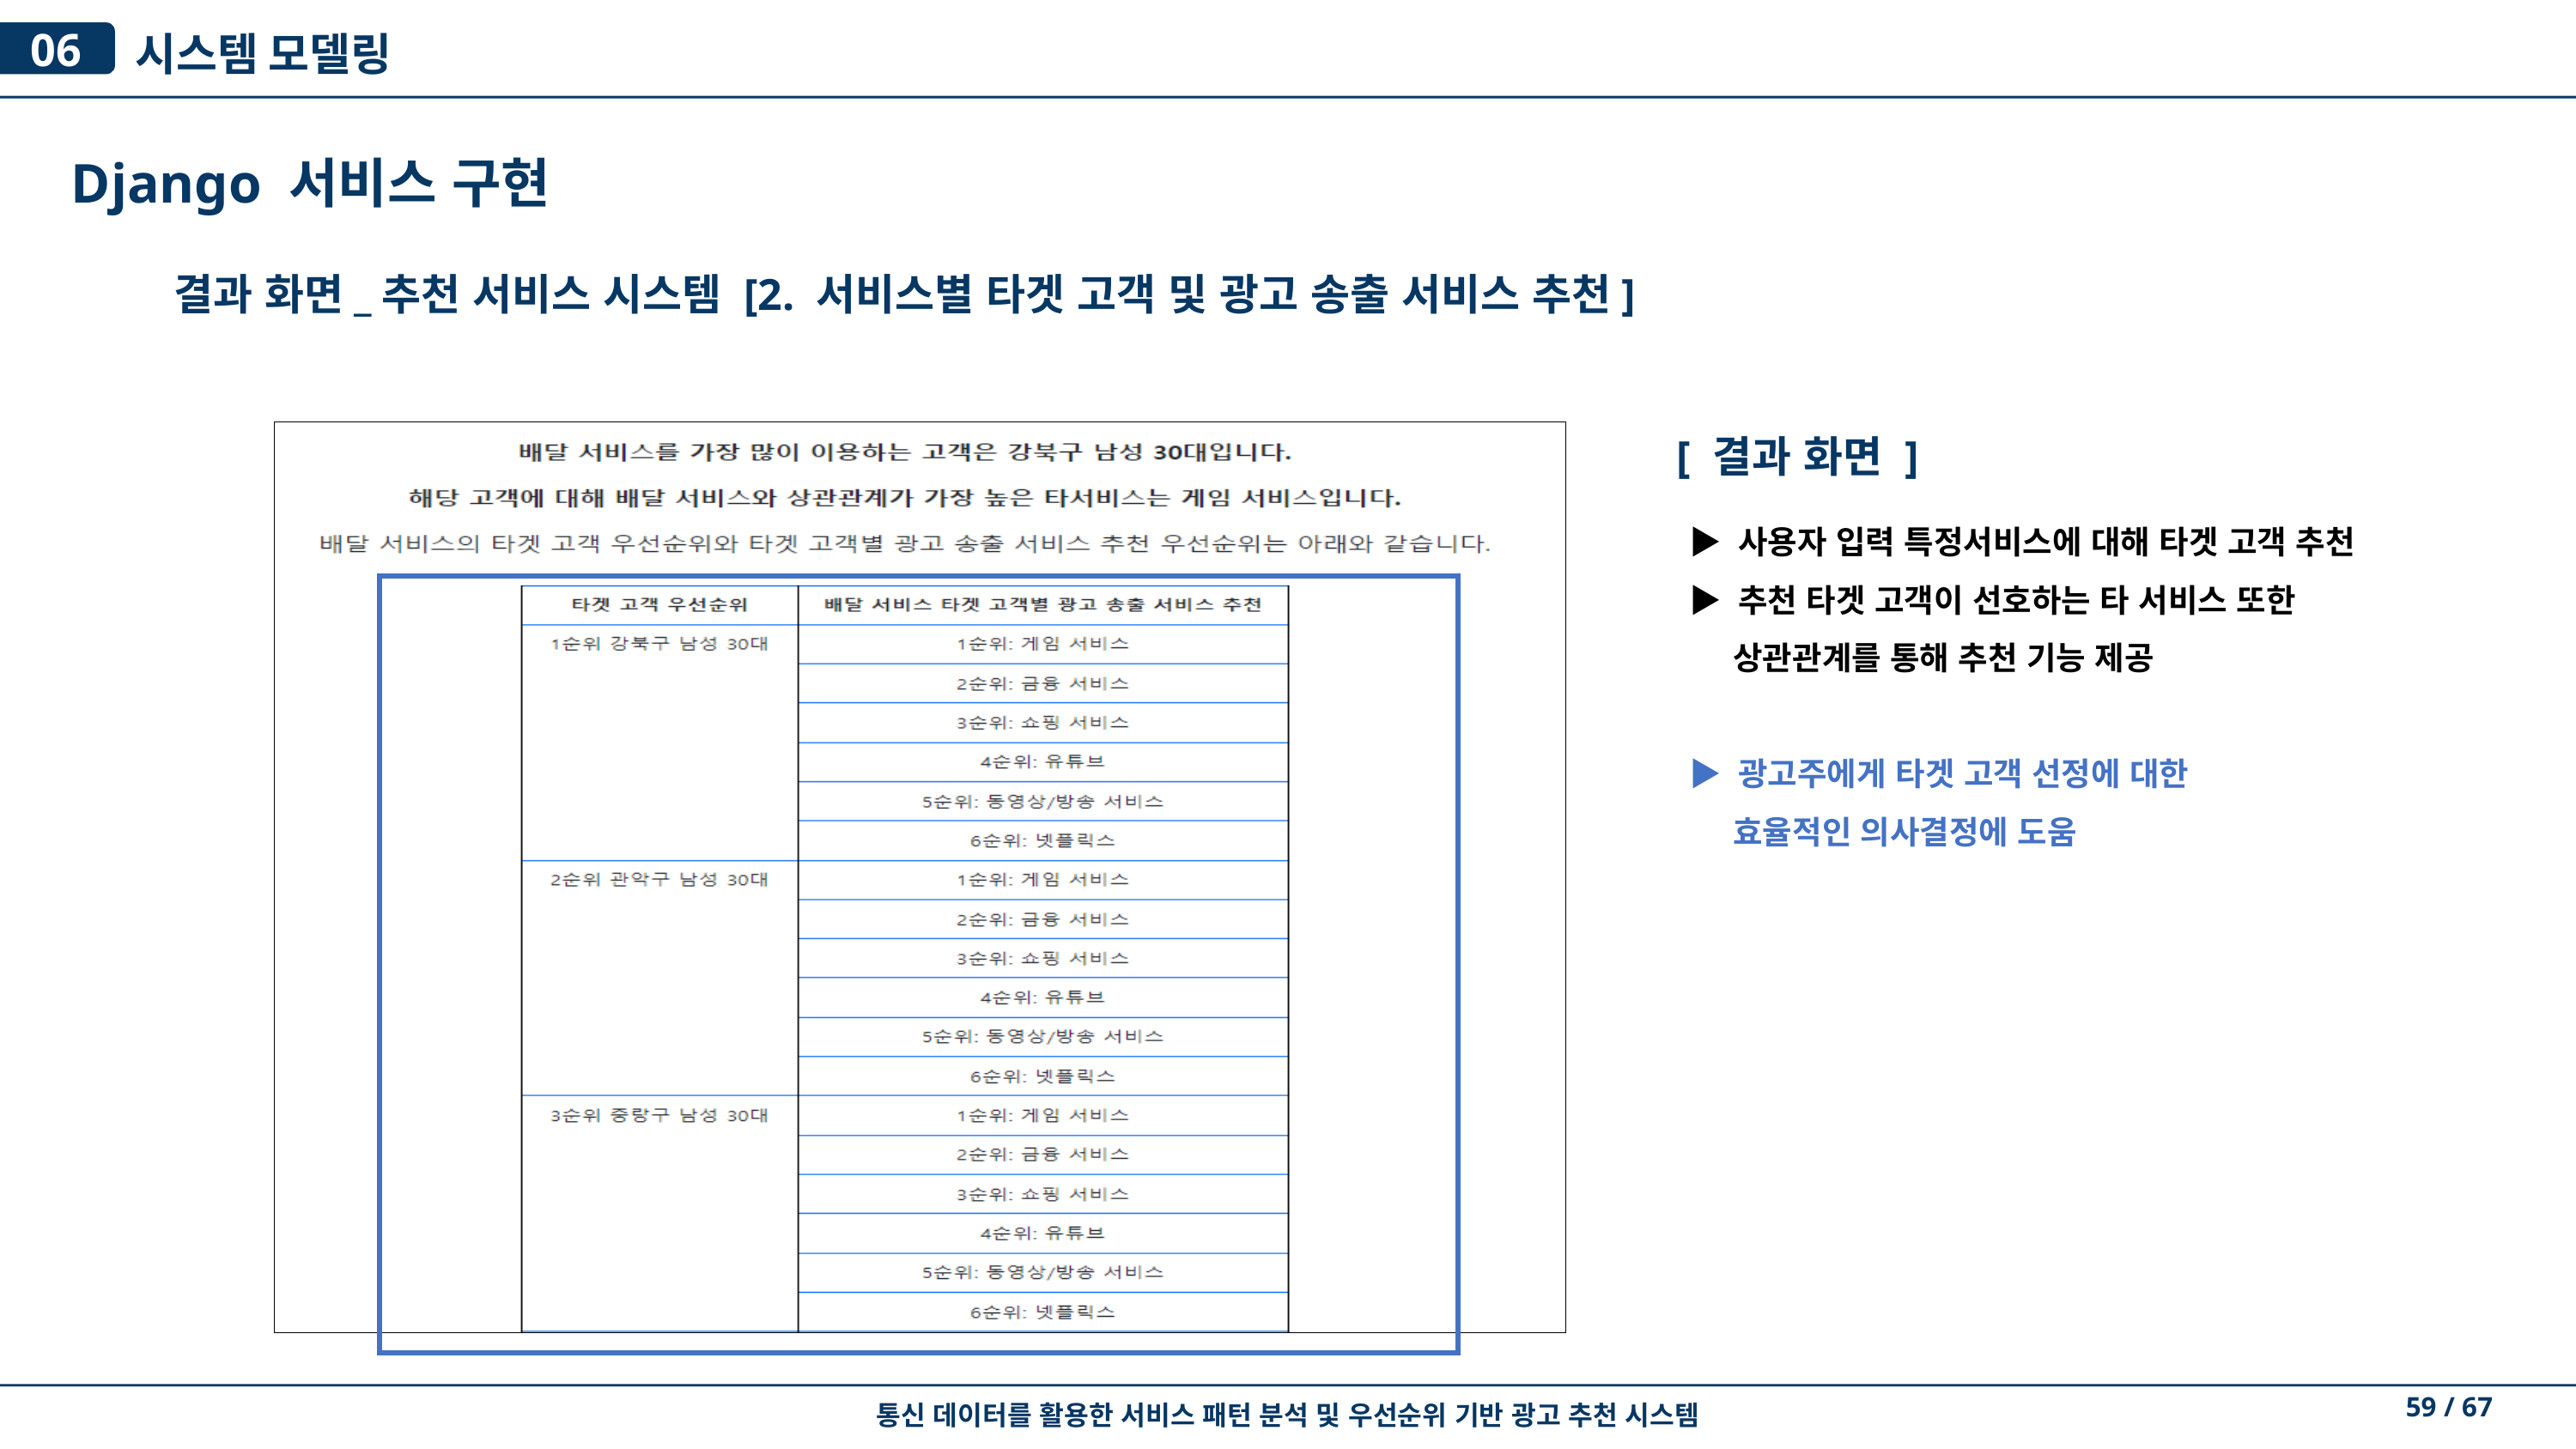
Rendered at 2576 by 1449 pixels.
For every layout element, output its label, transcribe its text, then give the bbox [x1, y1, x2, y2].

text_box [ 결과 화면 ] [1676, 419, 2576, 482]
text_box Django 서비스 구현 [70, 136, 1801, 215]
text_box [379, 1333, 1459, 1354]
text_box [0, 15, 2576, 99]
text_box 결과 화면_추천 서비스 시스템 [2. 서비스별 타겟 고객 및 광고 송출 서비스 추천] [173, 257, 1904, 381]
picture [274, 421, 1566, 1333]
text_box ▶ 사용자 입력 특정서비스에 대해 타겟 고객 추천 ▶ 추천 타겟 고객이 선호하는 타 서비스 또한 상관관계를 통해 추천 기능 제공 ▶ 광고주에게 타겟 고객 선정에 대한 효율적인 의사결정에 도움 [1676, 496, 2487, 857]
